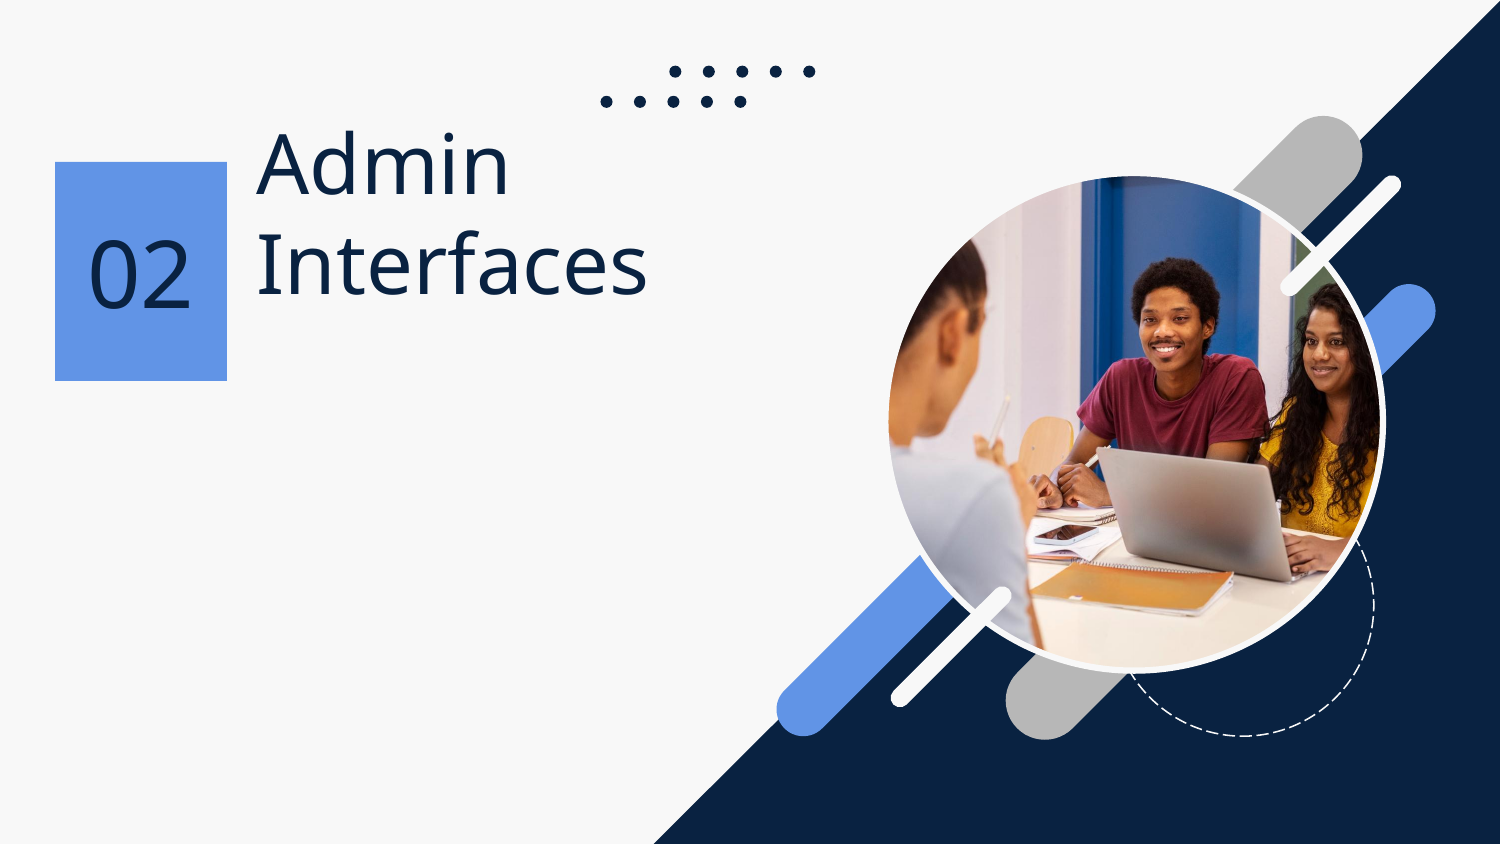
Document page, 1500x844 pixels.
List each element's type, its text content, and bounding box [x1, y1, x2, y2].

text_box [652, 0, 1500, 844]
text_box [886, 170, 1406, 712]
title 02 [55, 161, 227, 381]
title Admin Interfaces [241, 201, 647, 427]
